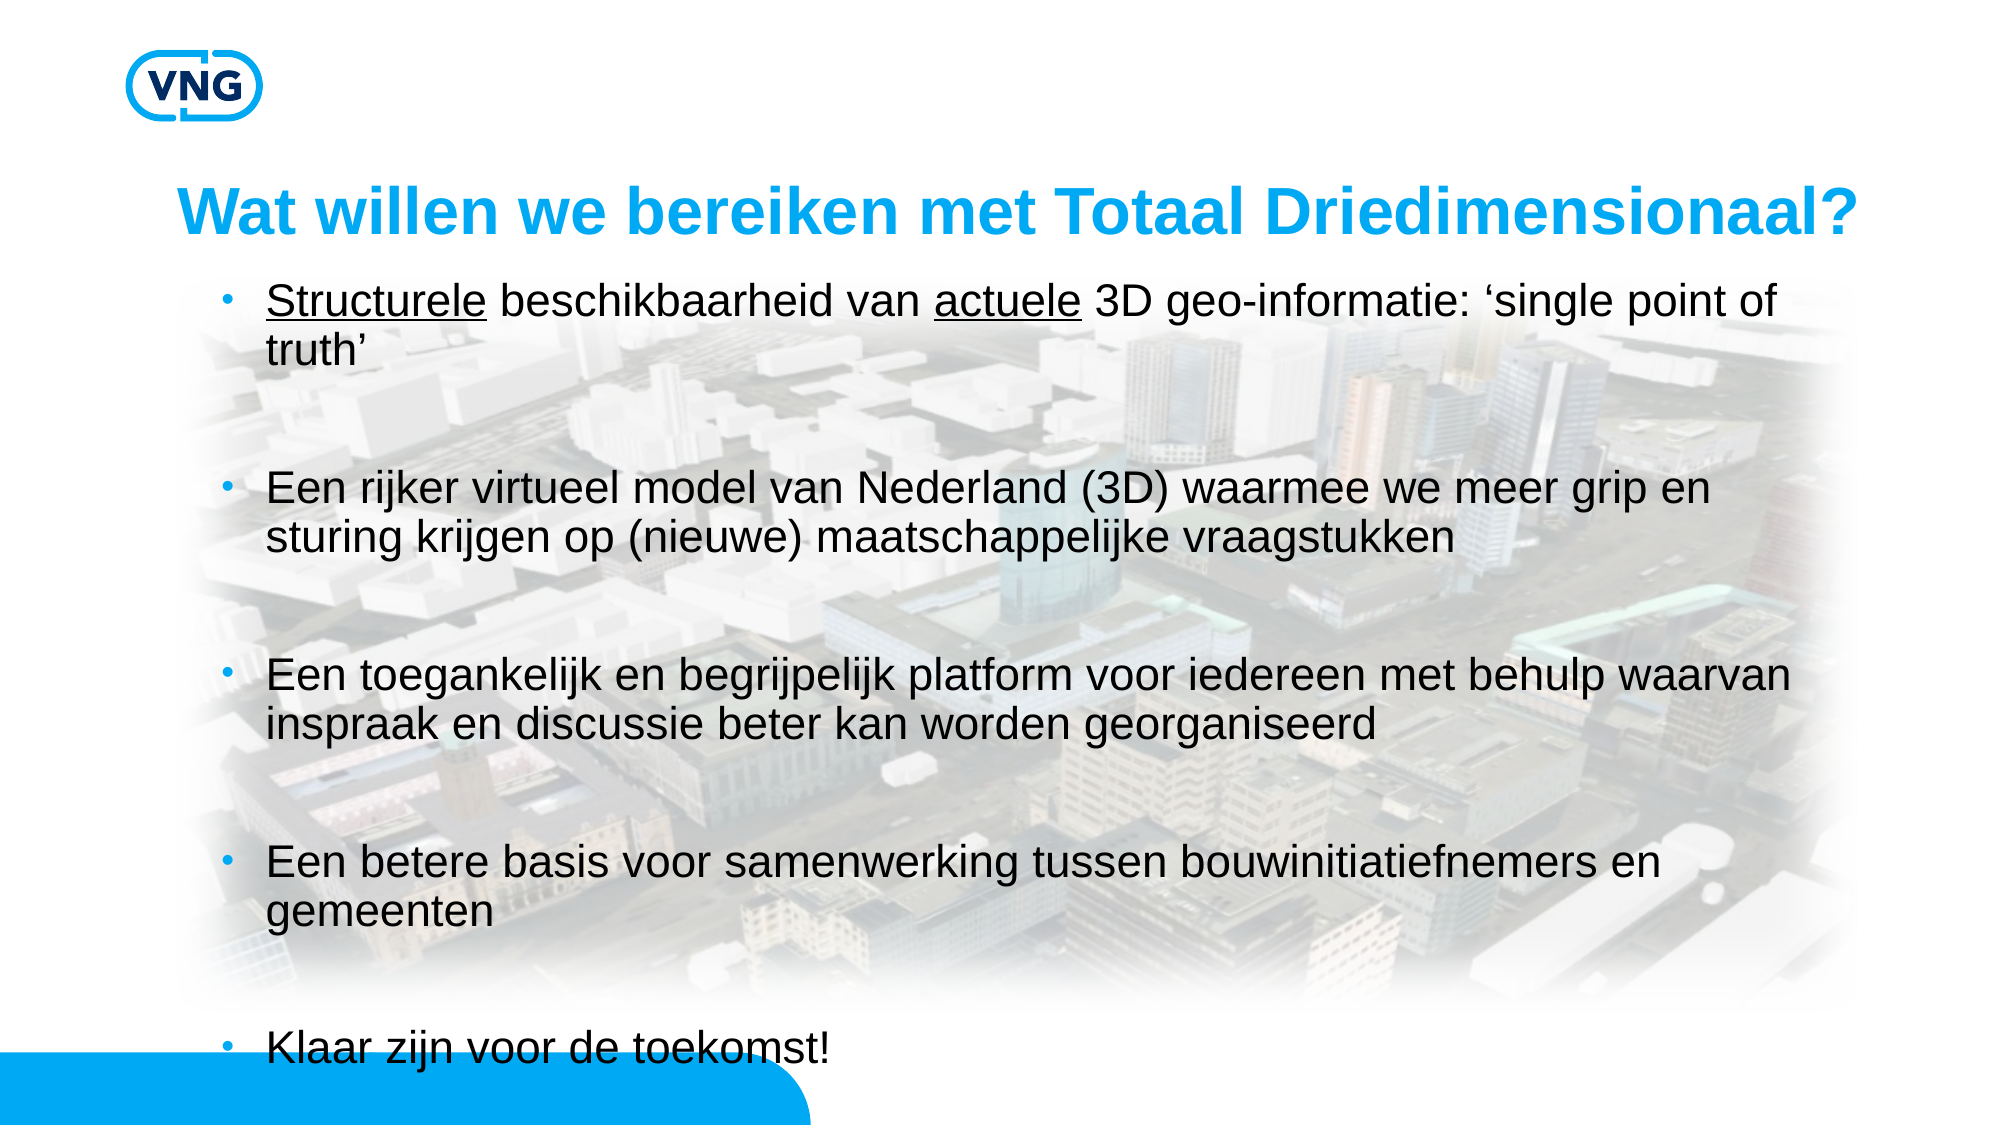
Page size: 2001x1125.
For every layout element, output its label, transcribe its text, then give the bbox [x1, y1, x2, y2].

picture [637, 1052, 644, 1062]
picture [335, 1052, 339, 1062]
picture [388, 1057, 405, 1062]
picture [420, 1052, 424, 1071]
picture [284, 1052, 290, 1059]
picture [79, 0, 433, 202]
picture [350, 1052, 354, 1062]
title Wat willen we bereiken met Totaal Driedimensionaal? [177, 177, 1883, 296]
picture [177, 276, 1857, 1013]
